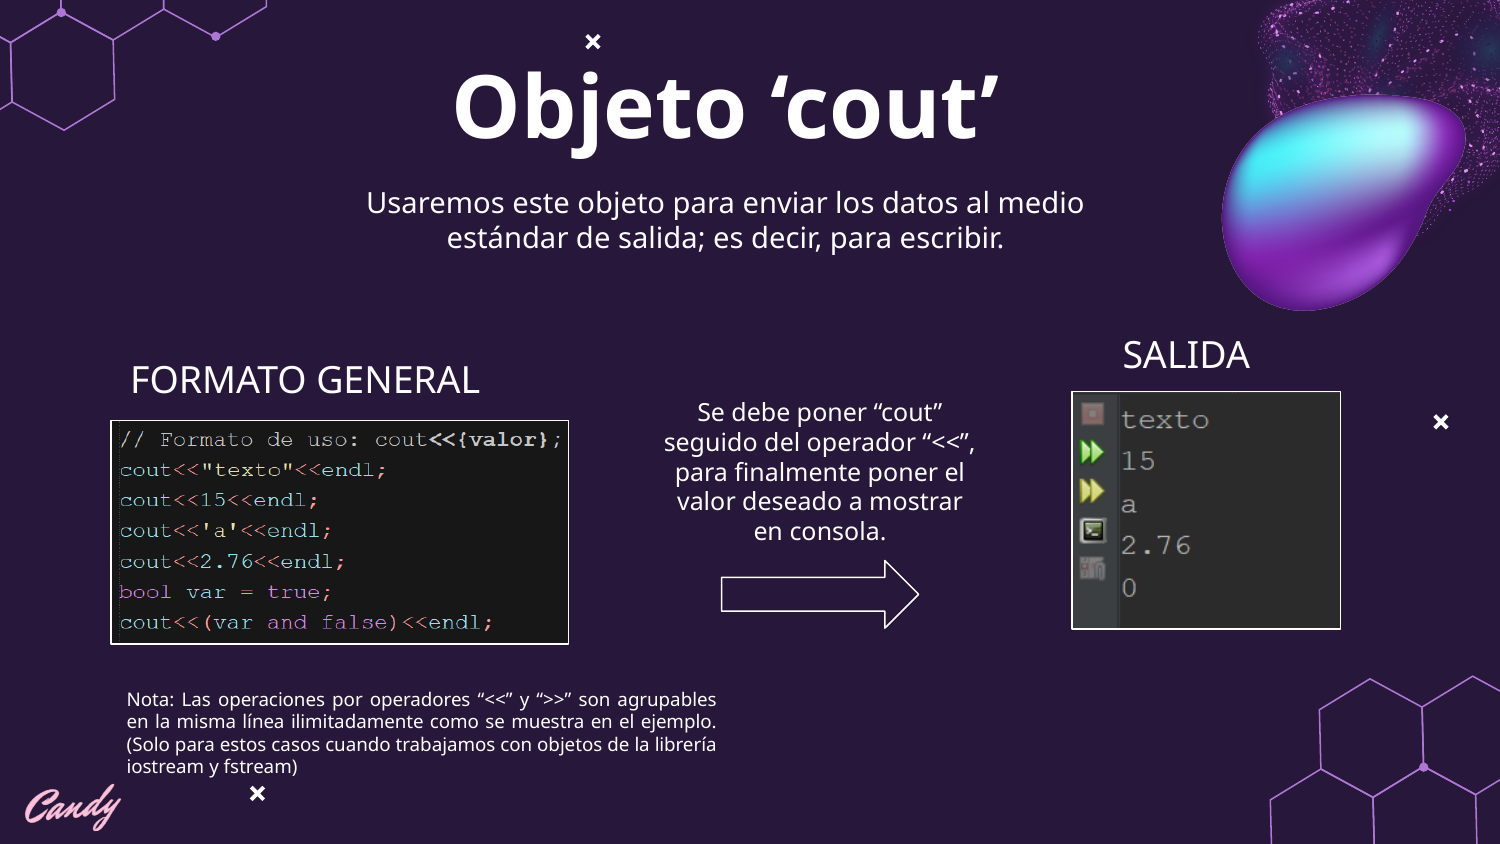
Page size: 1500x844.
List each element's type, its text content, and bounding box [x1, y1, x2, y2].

text_box [721, 560, 919, 629]
picture [111, 420, 568, 644]
text_box Nota: Las operaciones por operadores “<<” y “>>” son agrupables en la misma línea ilimitadamente como se muestra en el ejemplo. (Solo para estos casos cuando trabajamos con objetos de la librería iostream y fstream) [111, 671, 731, 794]
text_box Objeto ‘cout’ [362, 58, 1089, 149]
picture [1187, 0, 1500, 317]
picture [13, 774, 129, 843]
picture [1072, 391, 1340, 629]
title SALIDA [1107, 315, 1321, 384]
text_box Usaremos este objeto para enviar los datos al medio estándar de salida; es decir, para escribir. [336, 169, 1115, 270]
title FORMATO GENERAL [115, 340, 565, 409]
text_box Se debe poner “cout” seguido del operador “<<”, para finalmente poner el valor deseado a mostrar en consola. [646, 383, 994, 559]
